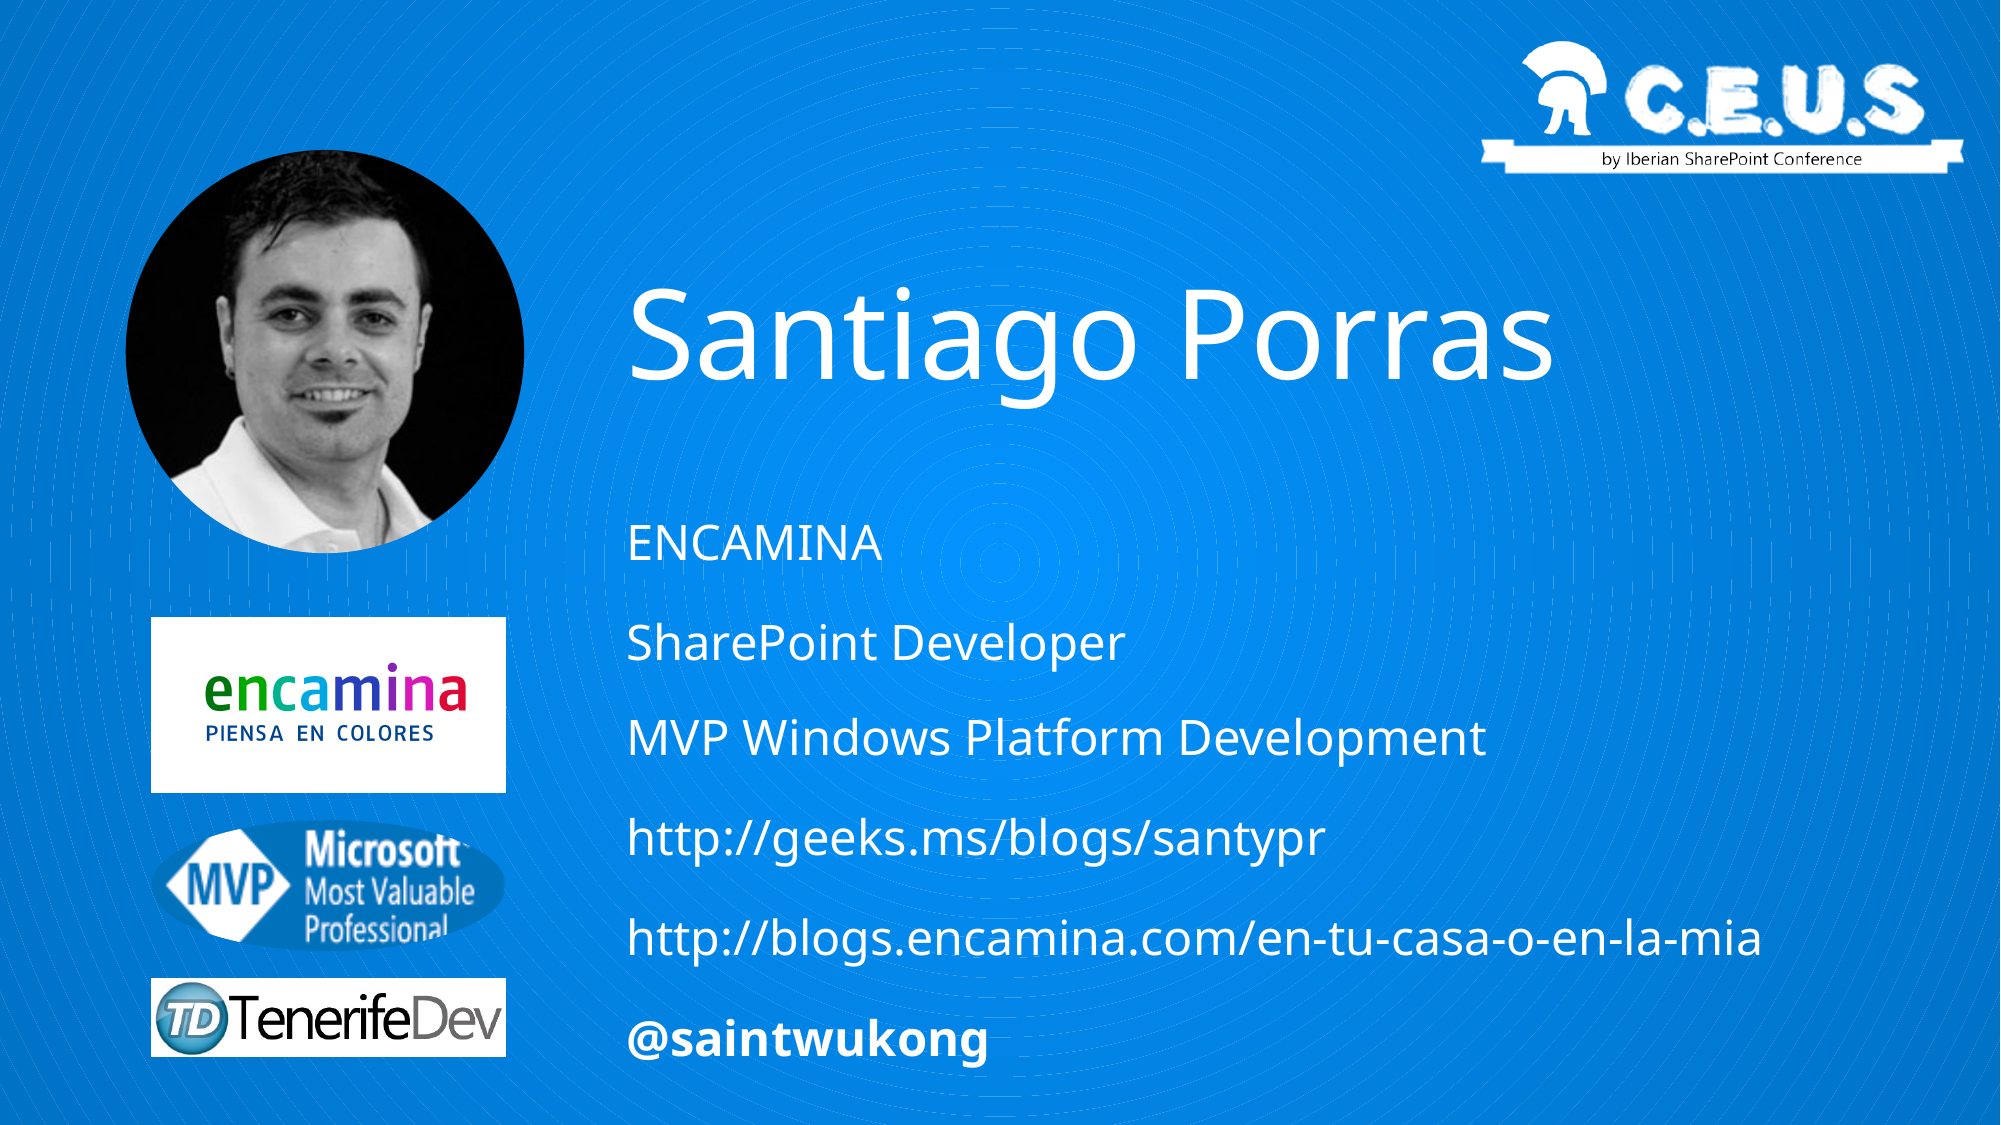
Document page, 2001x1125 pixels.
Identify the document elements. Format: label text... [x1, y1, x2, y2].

list @saintwukong [611, 1007, 1928, 1076]
list SharePoint Developer [611, 610, 1928, 679]
picture [151, 820, 506, 951]
list ENCAMINA [611, 510, 1928, 579]
list http://geeks.ms/blogs/santypr [611, 805, 1928, 874]
picture [125, 149, 525, 554]
picture [151, 617, 506, 793]
title Santiago Porras [611, 200, 1928, 478]
picture [1464, 23, 1975, 194]
list MVP Windows Platform Development [611, 705, 1928, 774]
list http://blogs.encamina.com/en-tu-casa-o-en-la-mia [611, 906, 1928, 975]
picture [151, 978, 506, 1057]
